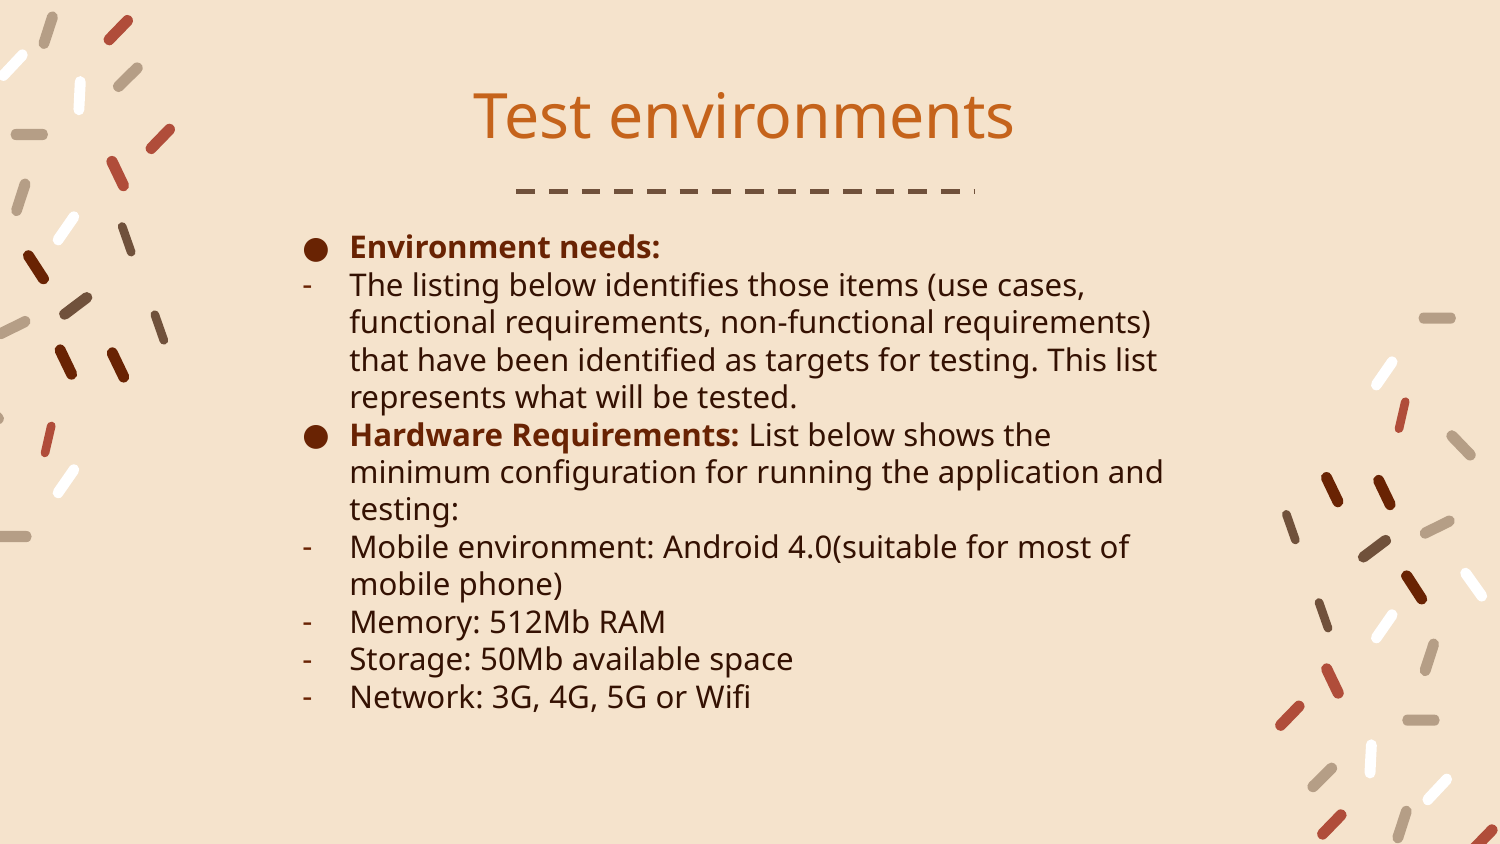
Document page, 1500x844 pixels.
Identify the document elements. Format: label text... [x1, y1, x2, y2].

list Environment needs: The listing below identifies those items (use cases, functional requirements, non-functional requirements) that have been identified as targets for testing. This list represents what will be tested. Hardware Requirements: List below shows the minimum configuration for running the application and testing: Mobile environment: Android 4.0(suitable for most of mobile phone) Memory: 512Mb RAM Storage: 50Mb available space Network: 3G, 4G, 5G or Wifi [287, 212, 1213, 837]
title Test environments [252, 61, 1238, 171]
